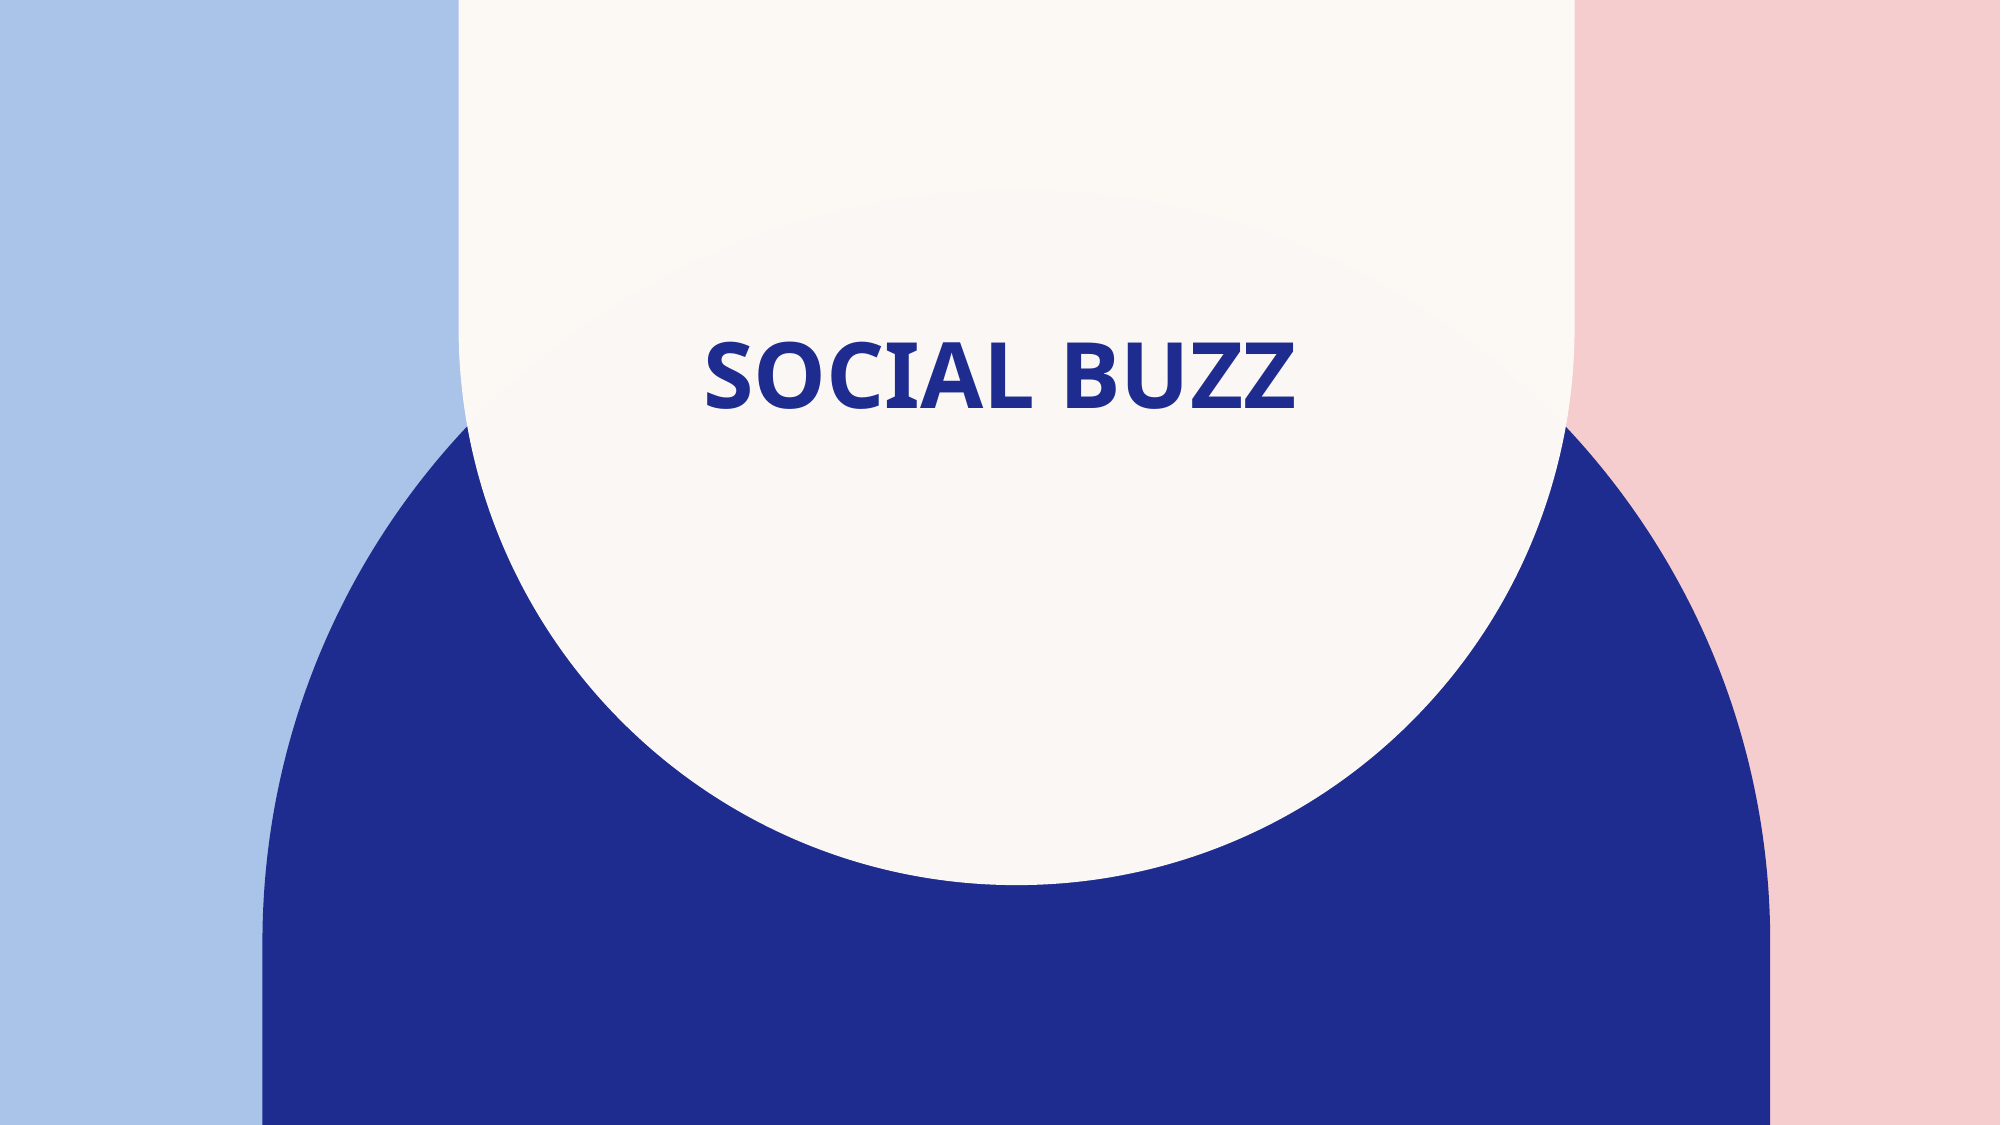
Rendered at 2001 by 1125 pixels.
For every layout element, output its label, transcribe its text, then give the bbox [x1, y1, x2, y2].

title Social buzz [558, 325, 1442, 527]
